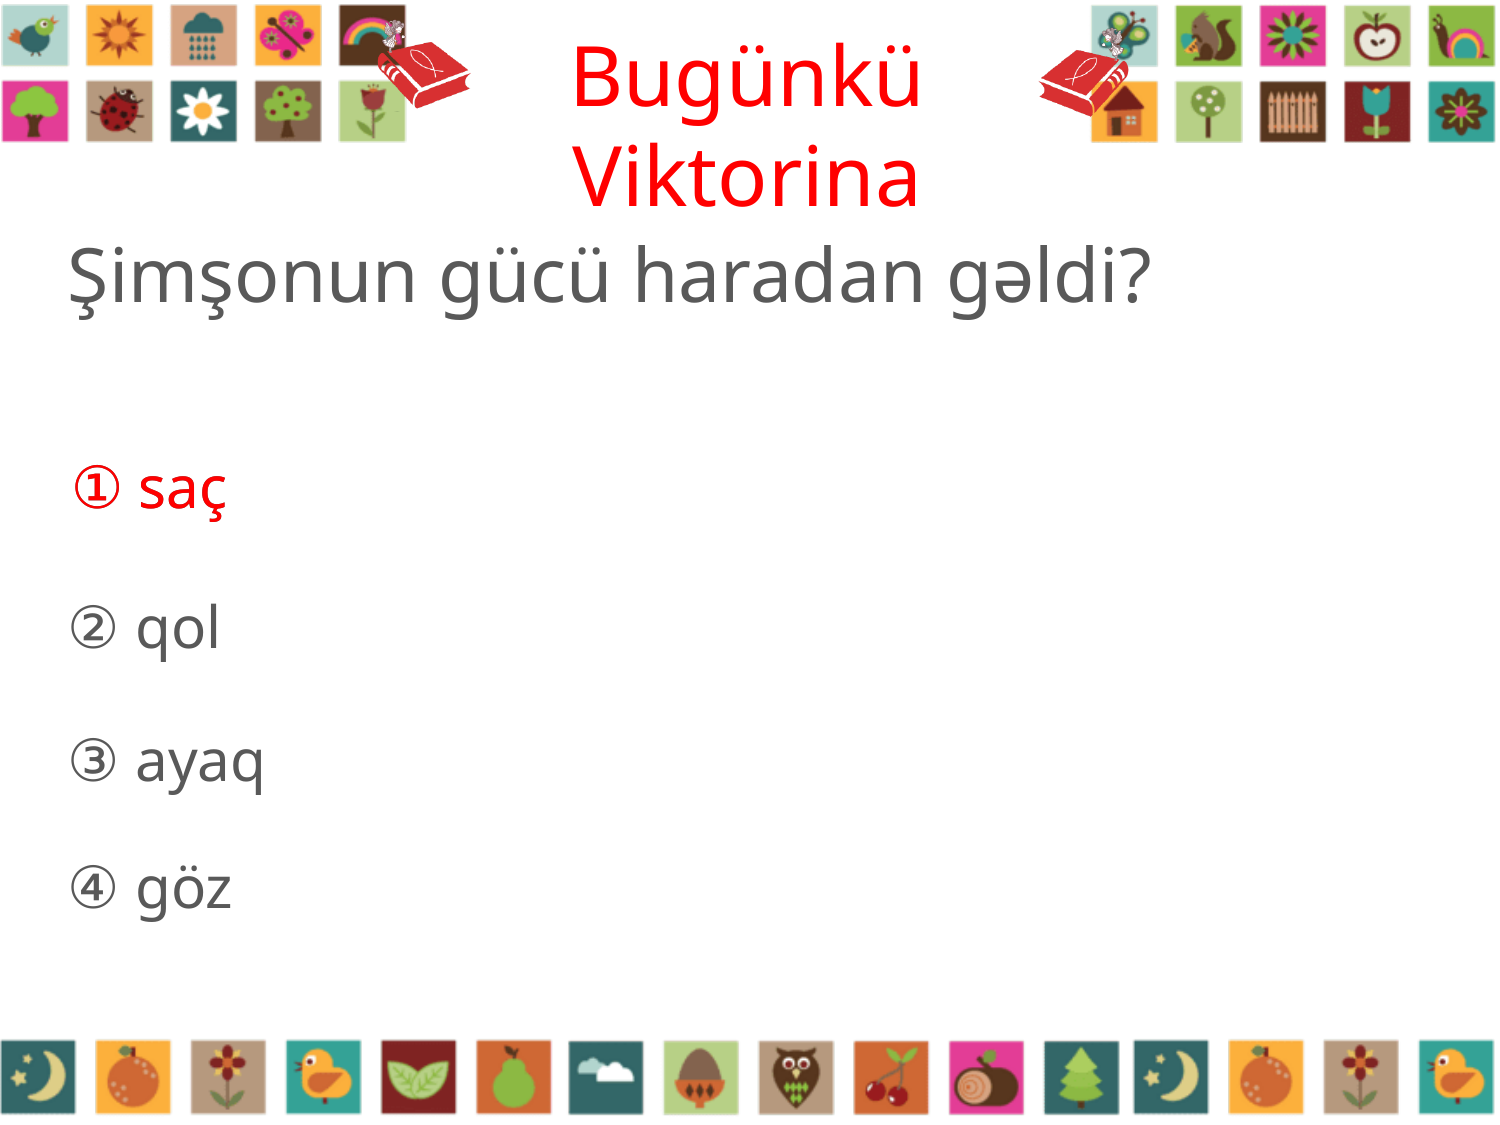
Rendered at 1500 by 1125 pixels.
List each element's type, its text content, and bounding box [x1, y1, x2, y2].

picture [0, 3, 503, 150]
text_box ④ göz [53, 842, 1483, 928]
text_box ② qol [53, 582, 1436, 668]
picture [1007, 3, 1500, 150]
text_box ① saç [56, 442, 1486, 528]
text_box Bugünkü Viktorina [414, 16, 1080, 219]
text_box Şimşonun gücü haradan gəldi? [53, 219, 1436, 325]
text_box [0, 1028, 1500, 1118]
text_box ③ ayaq [53, 716, 1483, 801]
